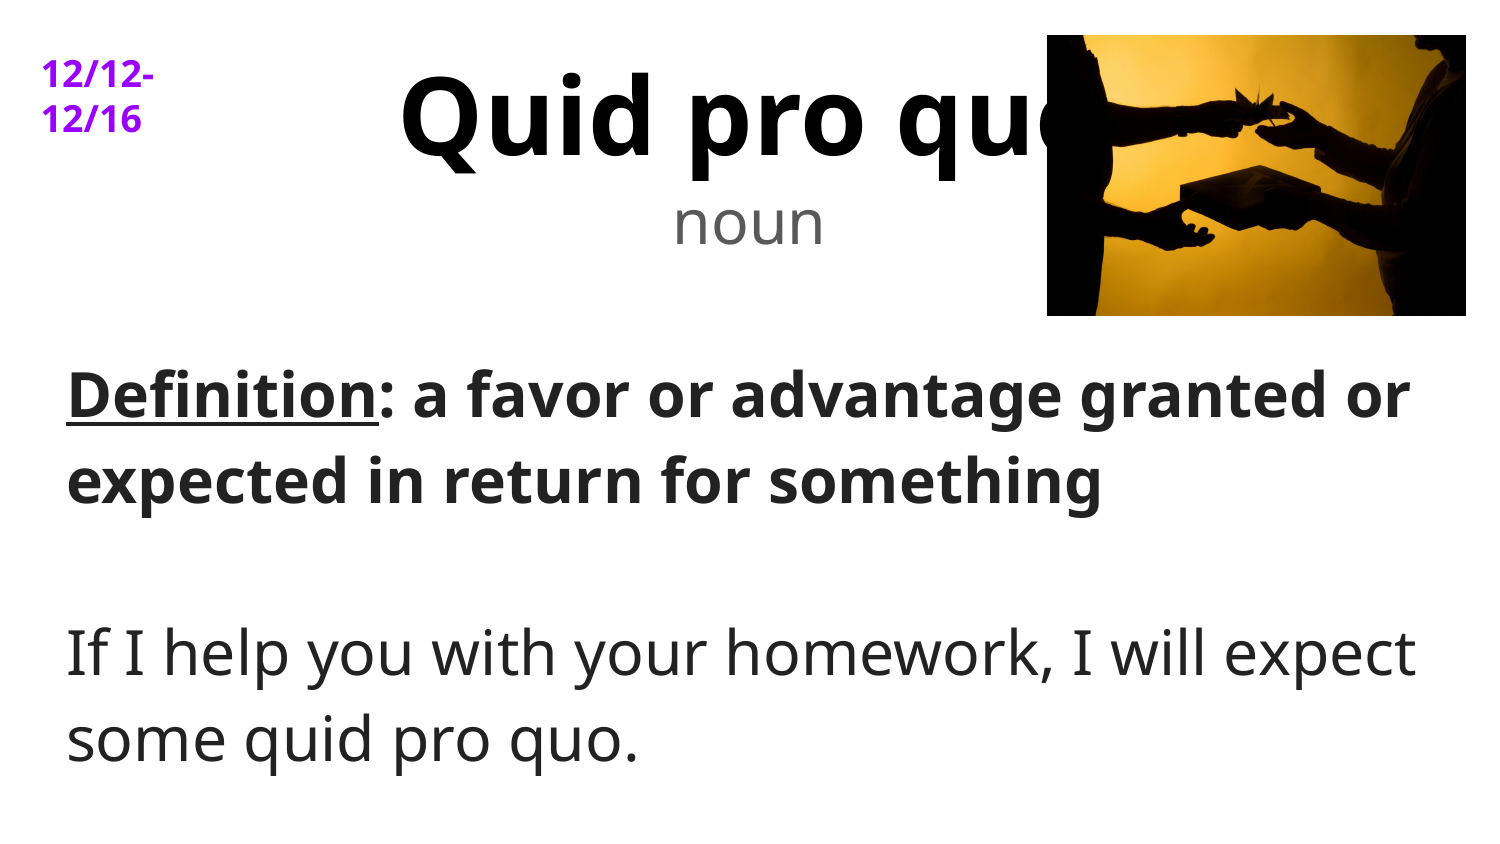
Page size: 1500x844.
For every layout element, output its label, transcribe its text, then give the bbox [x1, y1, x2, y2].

title Quid pro quo [51, 27, 1449, 167]
picture [1047, 34, 1467, 316]
text_box 12/12- 12/16 [25, 35, 267, 237]
subtitle noun Definition: a favor or advantage granted or expected in return for something If I help you with your homework, I will expect some quid pro quo. [51, 167, 1042, 298]
